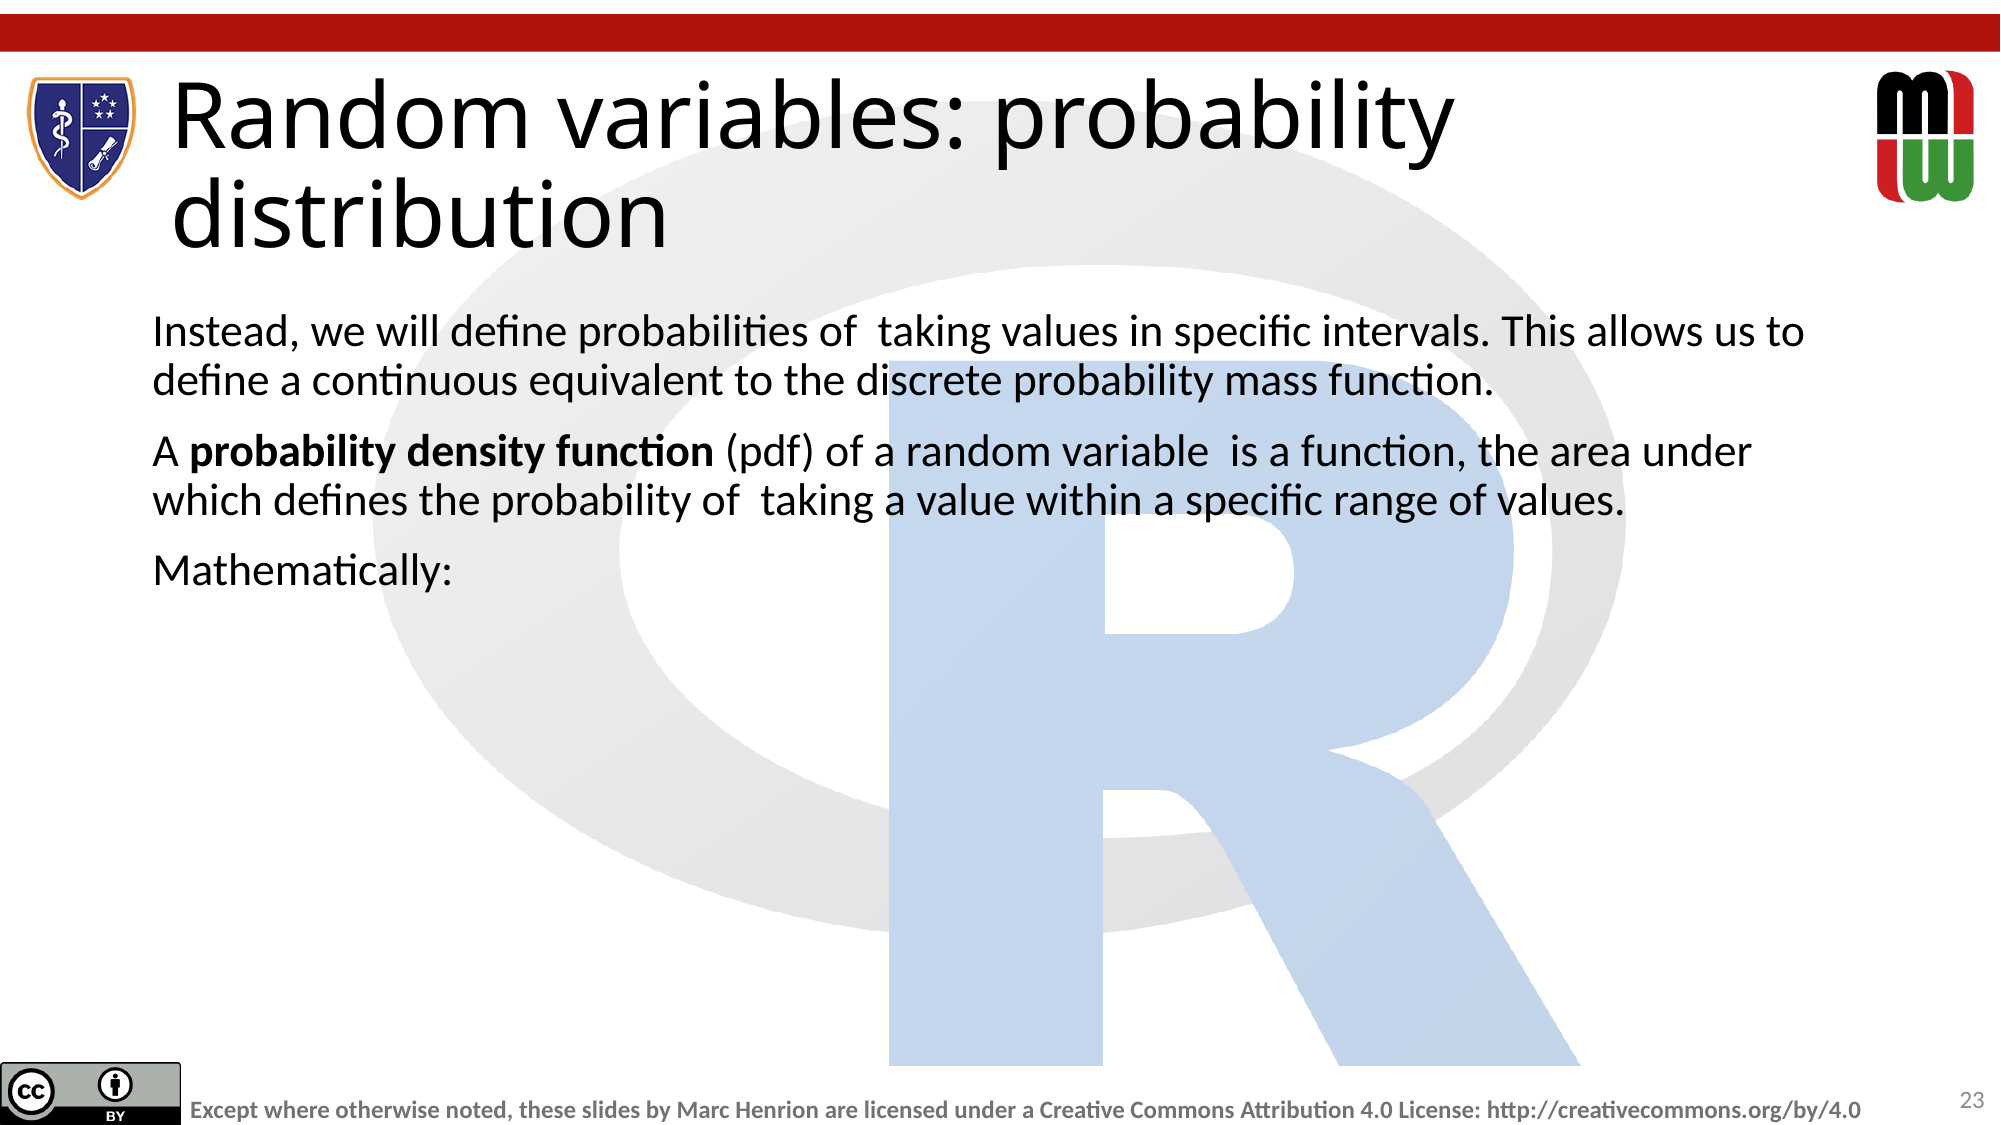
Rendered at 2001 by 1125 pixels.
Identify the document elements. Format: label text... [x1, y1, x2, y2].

slide_number 23 [1550, 1073, 2000, 1125]
picture [0, 1062, 181, 1125]
picture [0, 53, 161, 215]
list Instead, we will define probabilities of taking values in specific intervals. This allows us to define a continuous equivalent to the discrete probability mass function. A probability density function (pdf) of a random variable is a function, the area under which defines the probability of taking a value within a specific range of values. Mathematically: [137, 299, 1863, 1066]
title Random variables: probability distribution [155, 59, 1851, 278]
